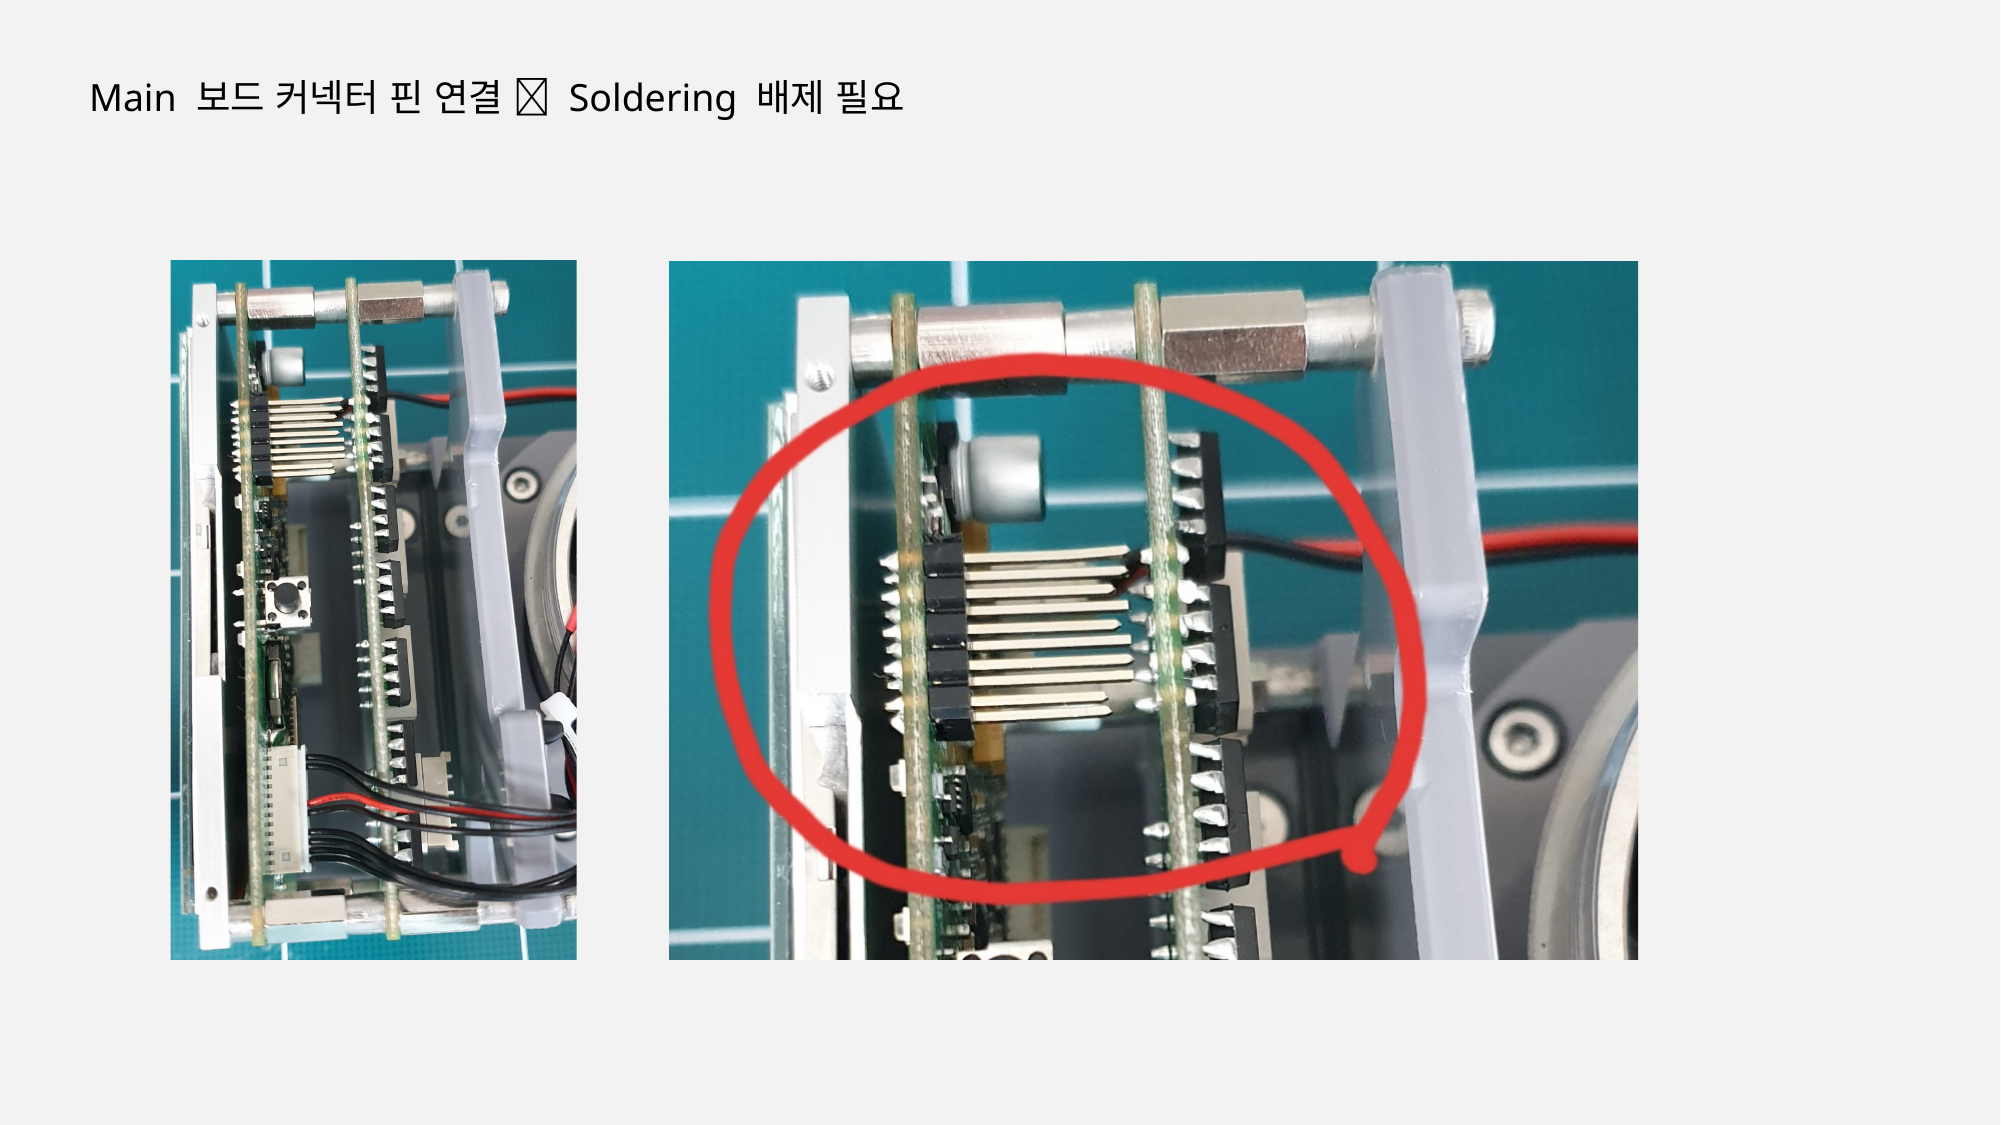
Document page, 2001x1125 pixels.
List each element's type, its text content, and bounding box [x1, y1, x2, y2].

title Main 보드 커넥터 핀 연결  Soldering 배제 필요 [74, 58, 1926, 142]
picture [24, 260, 1639, 960]
